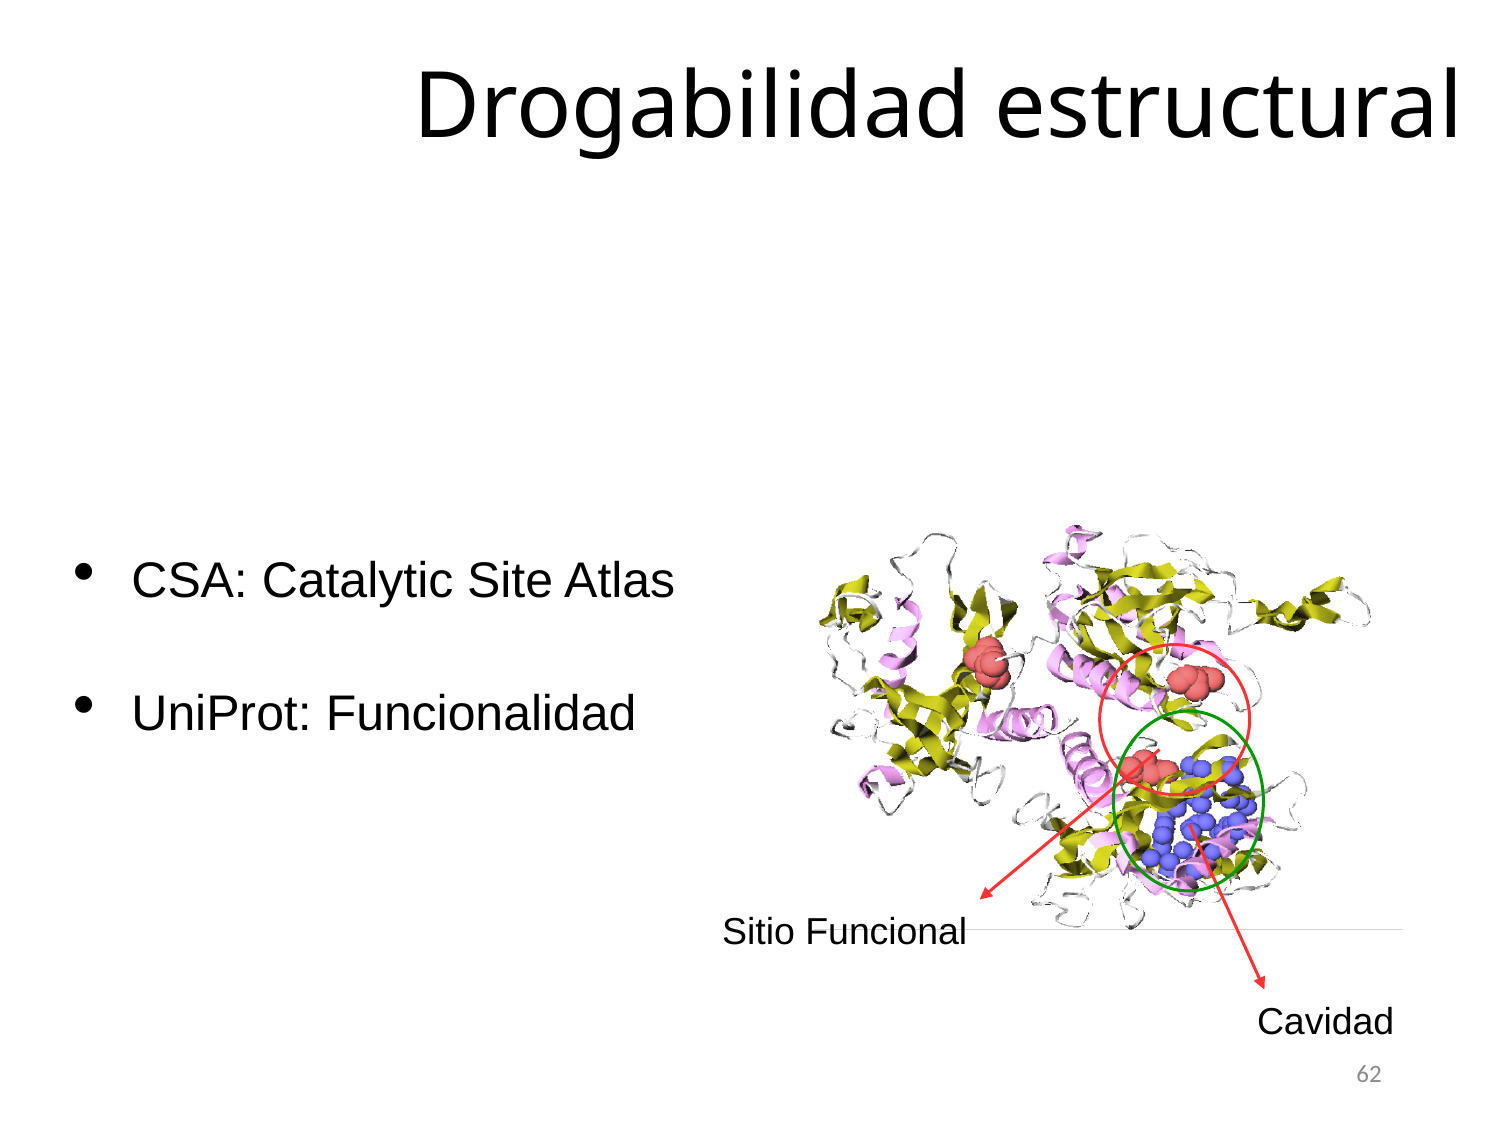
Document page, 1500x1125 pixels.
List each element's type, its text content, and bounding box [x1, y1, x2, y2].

text_box CSA: Catalytic Site Atlas UniProt: Funcionalidad [60, 539, 1411, 1125]
picture [814, 524, 1403, 930]
text_box [1237, 930, 1265, 990]
slide_number 62 [1059, 1042, 1397, 1103]
text_box Drogabilidad estructural [322, 52, 1500, 155]
